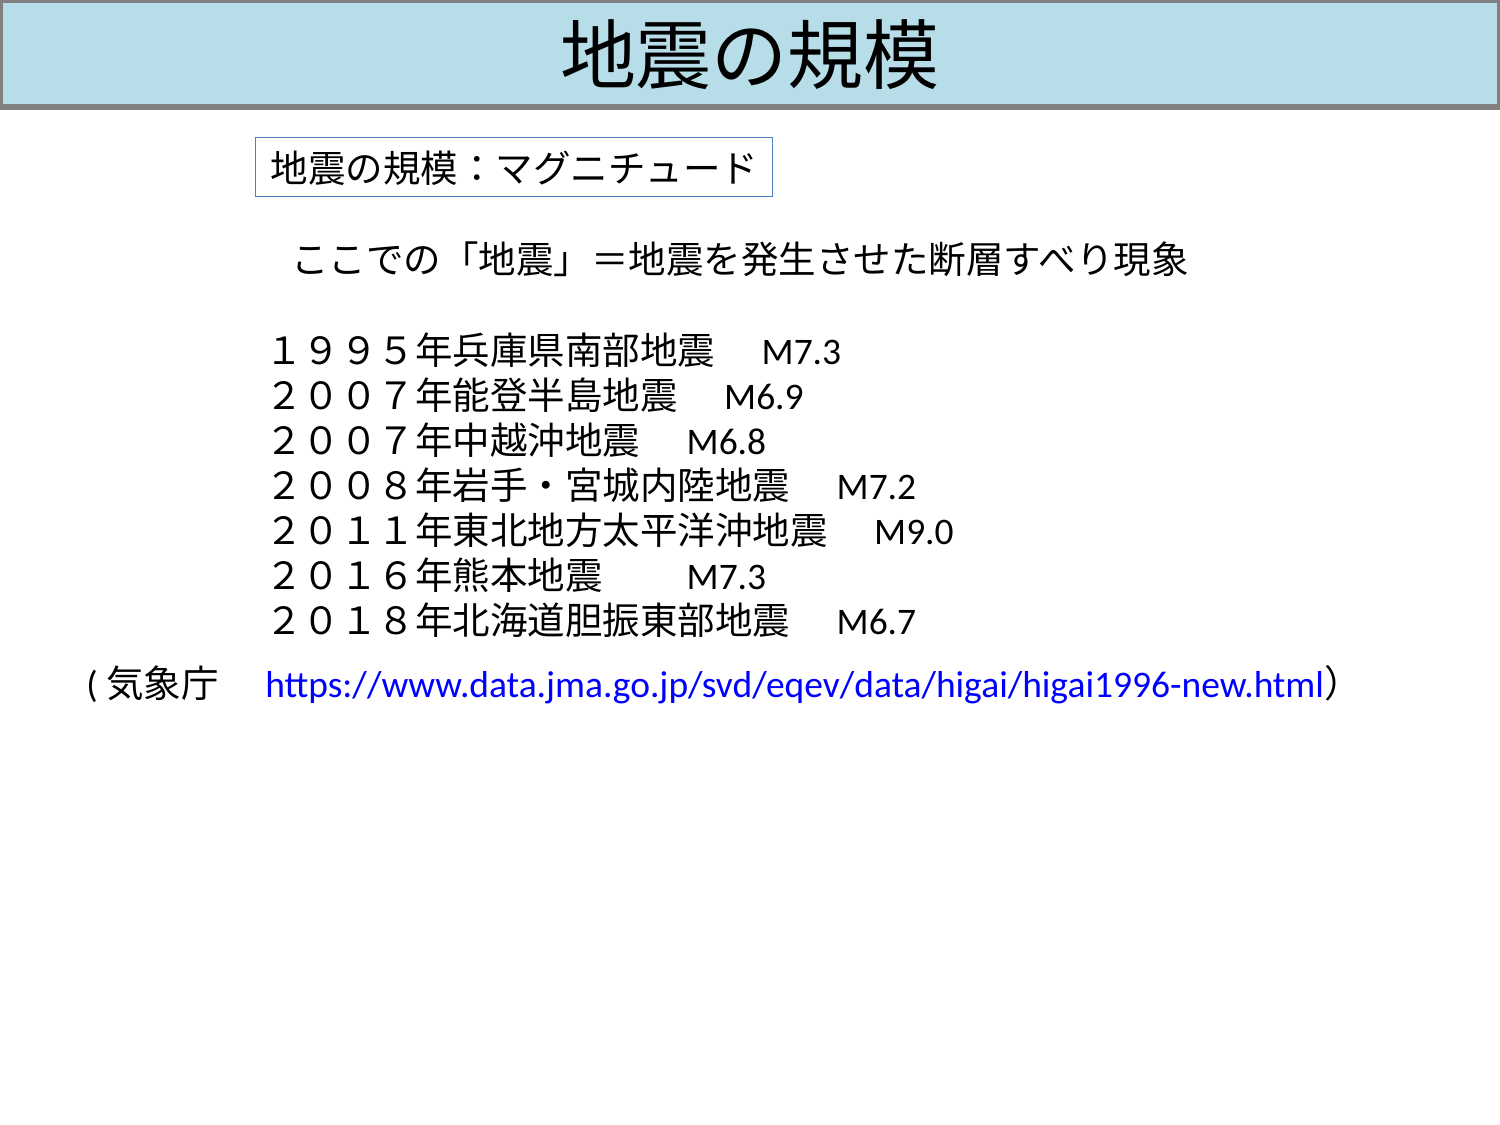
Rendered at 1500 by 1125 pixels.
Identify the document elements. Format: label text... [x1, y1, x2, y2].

text_box (気象庁 https://www.data.jma.go.jp/svd/eqev/data/higai/higai1996-new.html） [71, 652, 1377, 713]
title 地震の規模 [0, 0, 1500, 107]
text_box 地震の規模：マグニチュード [255, 137, 773, 197]
text_box ここでの「地震」＝地震を発生させた断層すべり現象 [276, 228, 1204, 289]
text_box １９９５年兵庫県南部地震 M7.3 ２００７年能登半島地震 M6.9 ２００７年中越沖地震 M6.8 ２００８年岩手・宮城内陸地震 M7.2 ２０１１年東北地方太平洋沖地震 M9.0 ２０１６年熊本地震 M7.3 ２０１８年北海道胆振東部地震 M6.7 [250, 319, 969, 650]
